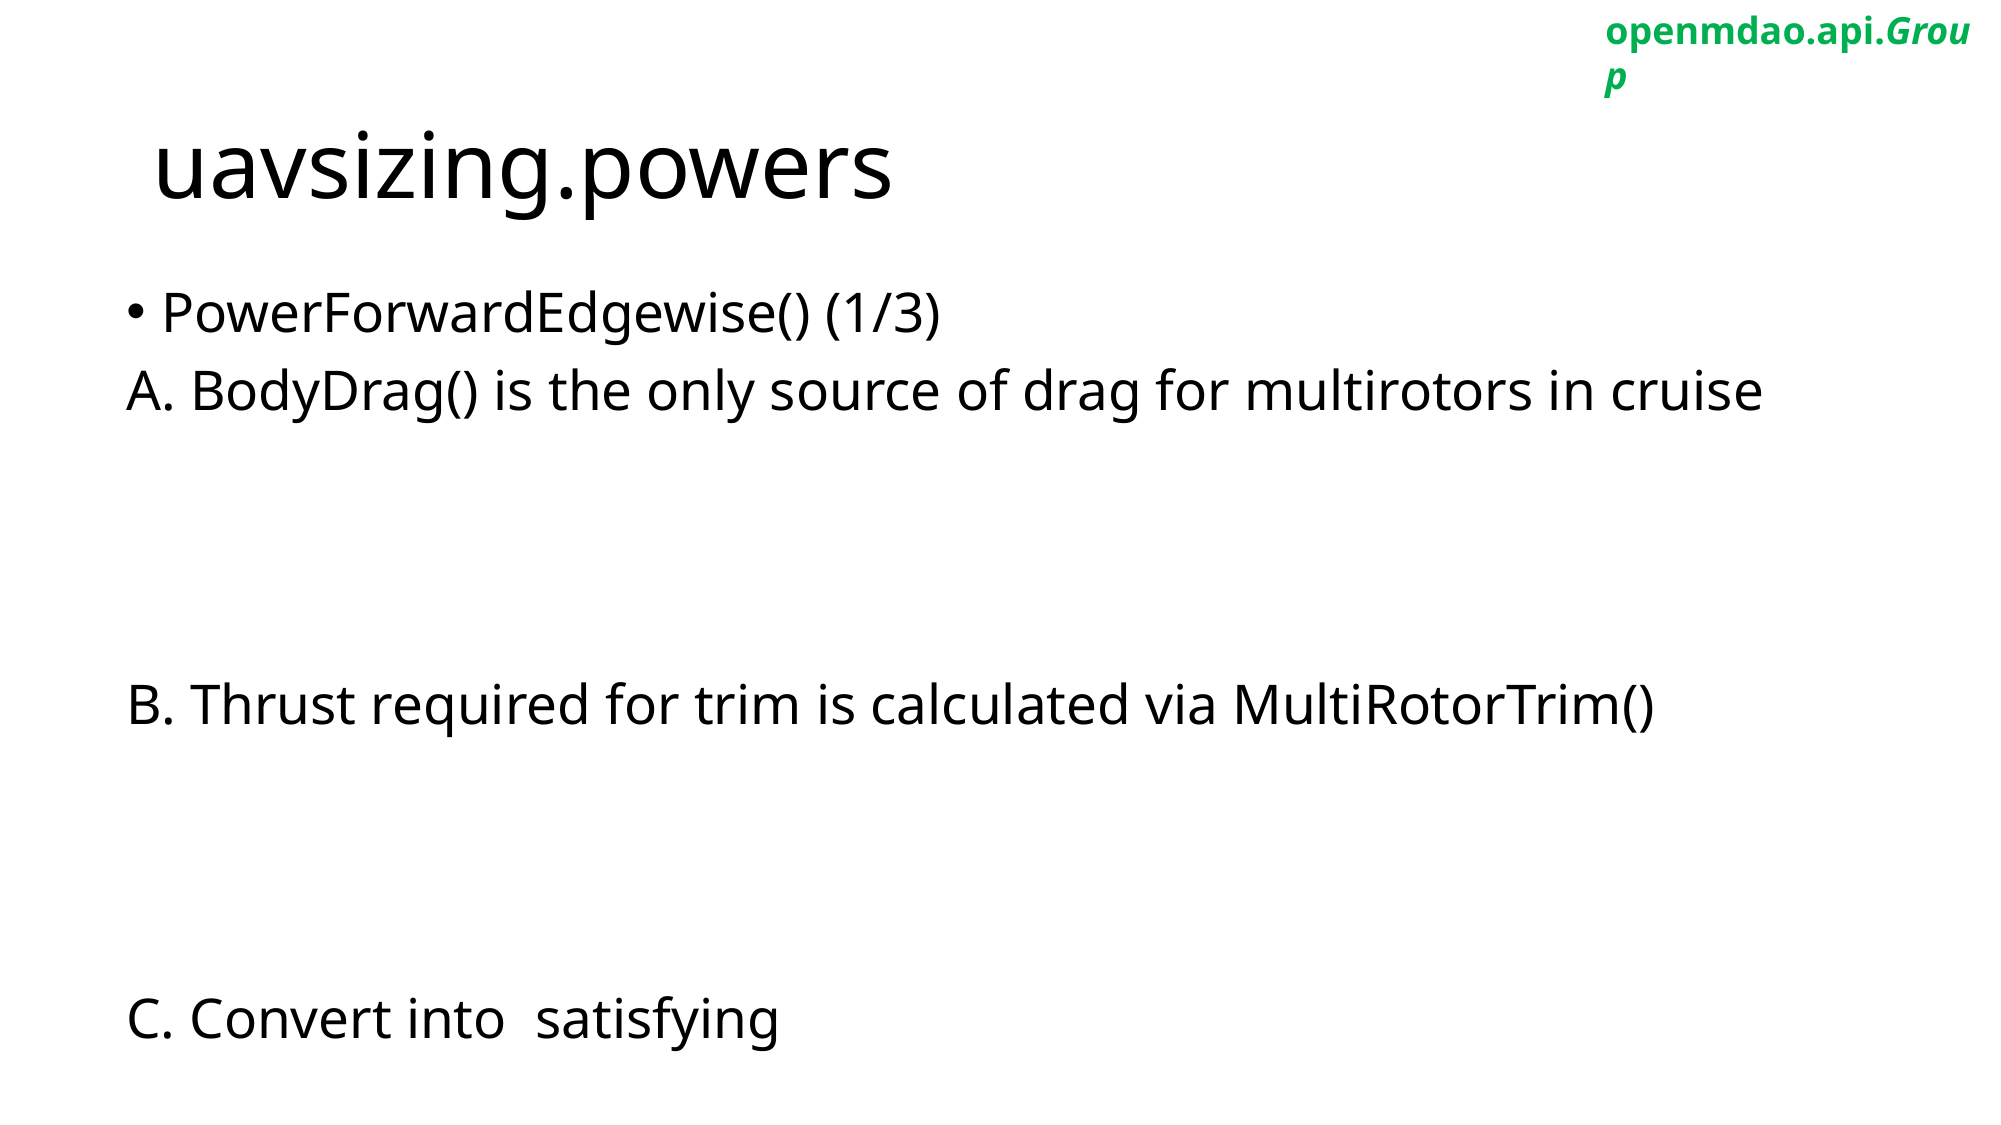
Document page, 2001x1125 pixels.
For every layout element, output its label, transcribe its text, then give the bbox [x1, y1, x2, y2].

text_box openmdao.api.Group [1590, 0, 2000, 105]
title uavsizing.powers [137, 59, 1863, 278]
